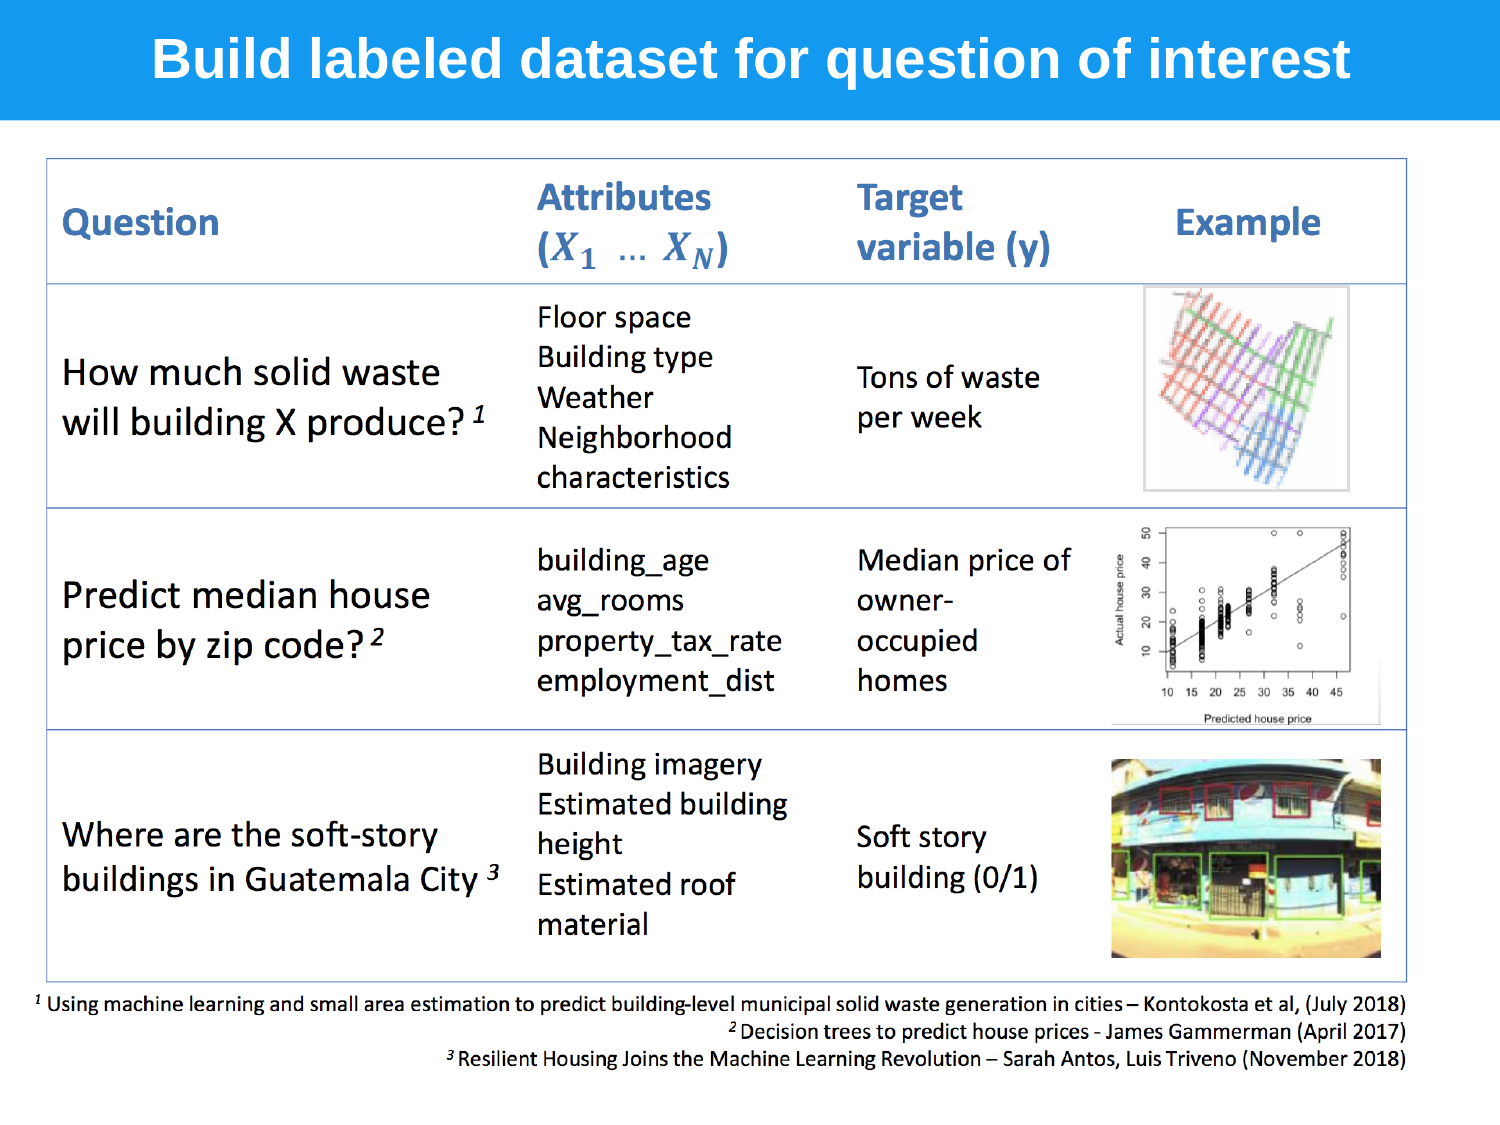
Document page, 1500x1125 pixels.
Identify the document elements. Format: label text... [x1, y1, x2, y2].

list Build labeled dataset for question of interest [103, 0, 1401, 121]
picture [36, 145, 1420, 1086]
